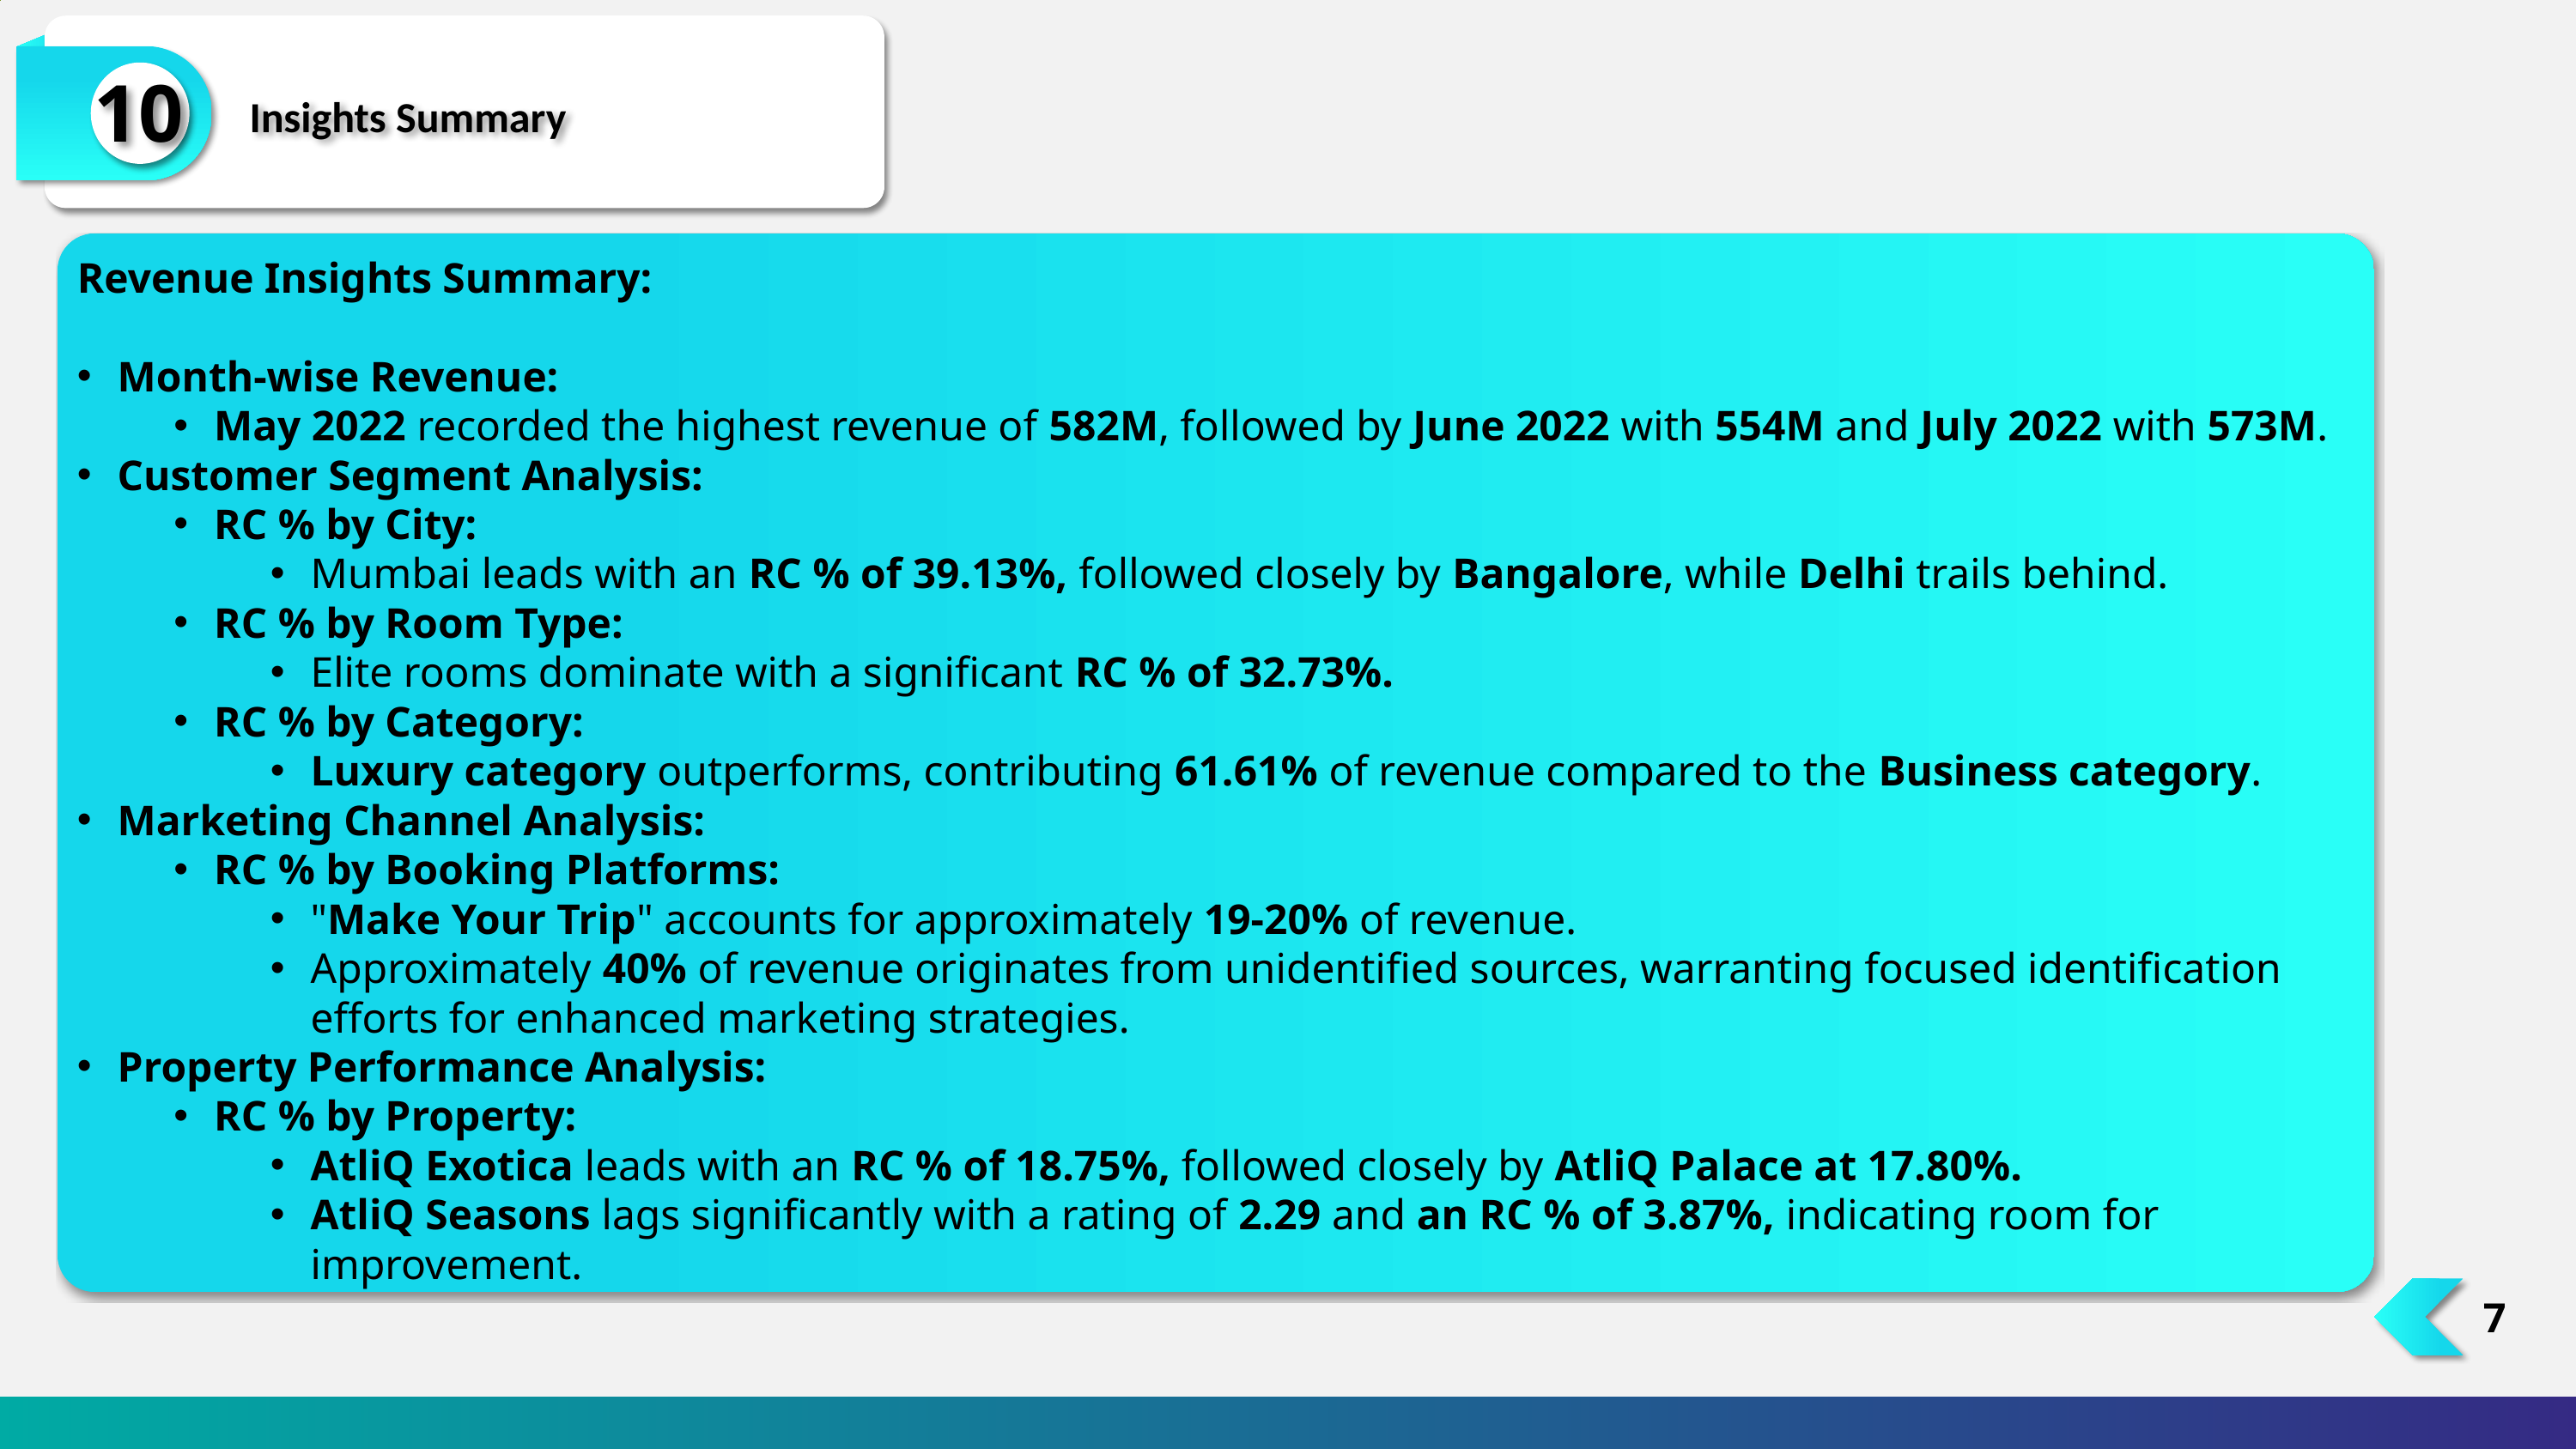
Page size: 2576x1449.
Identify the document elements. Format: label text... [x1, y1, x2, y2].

text_box [57, 249, 64, 1276]
text_box Revenue Insights Summary: Month-wise Revenue: May 2022 recorded the highest revenue of 582M, followed by June 2022 with 554M and July 2022 with 573M. Customer Segment Analysis: RC % by City: Mumbai leads with an RC % of 39.13%, followed closely by Bangalore, while Delhi trails behind. RC % by Room Type: Elite rooms dominate with a significant RC % of 32.73%. RC % by Category: Luxury category outperforms, contributing 61.61% of revenue compared to the Business category. Marketing Channel Analysis: RC % by Booking Platforms: "Make Your Trip" accounts for approximately 19-20% of revenue. Approximately 40% of revenue originates from unidentified sources, warranting focused identification efforts for enhanced marketing strategies. Property Performance Analysis: RC % by Property: AtliQ Exotica leads with an RC % of 18.75%, followed closely by AtliQ Palace at 17.80%. AtliQ Seasons lags significantly with a rating of 2.29 and an RC % of 3.87%, indicating room for improvement. [64, 245, 2351, 1294]
text_box 7 [2463, 1278, 2524, 1355]
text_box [15, 15, 884, 209]
text_box [68, 233, 2374, 1289]
text_box [2374, 1278, 2463, 1355]
